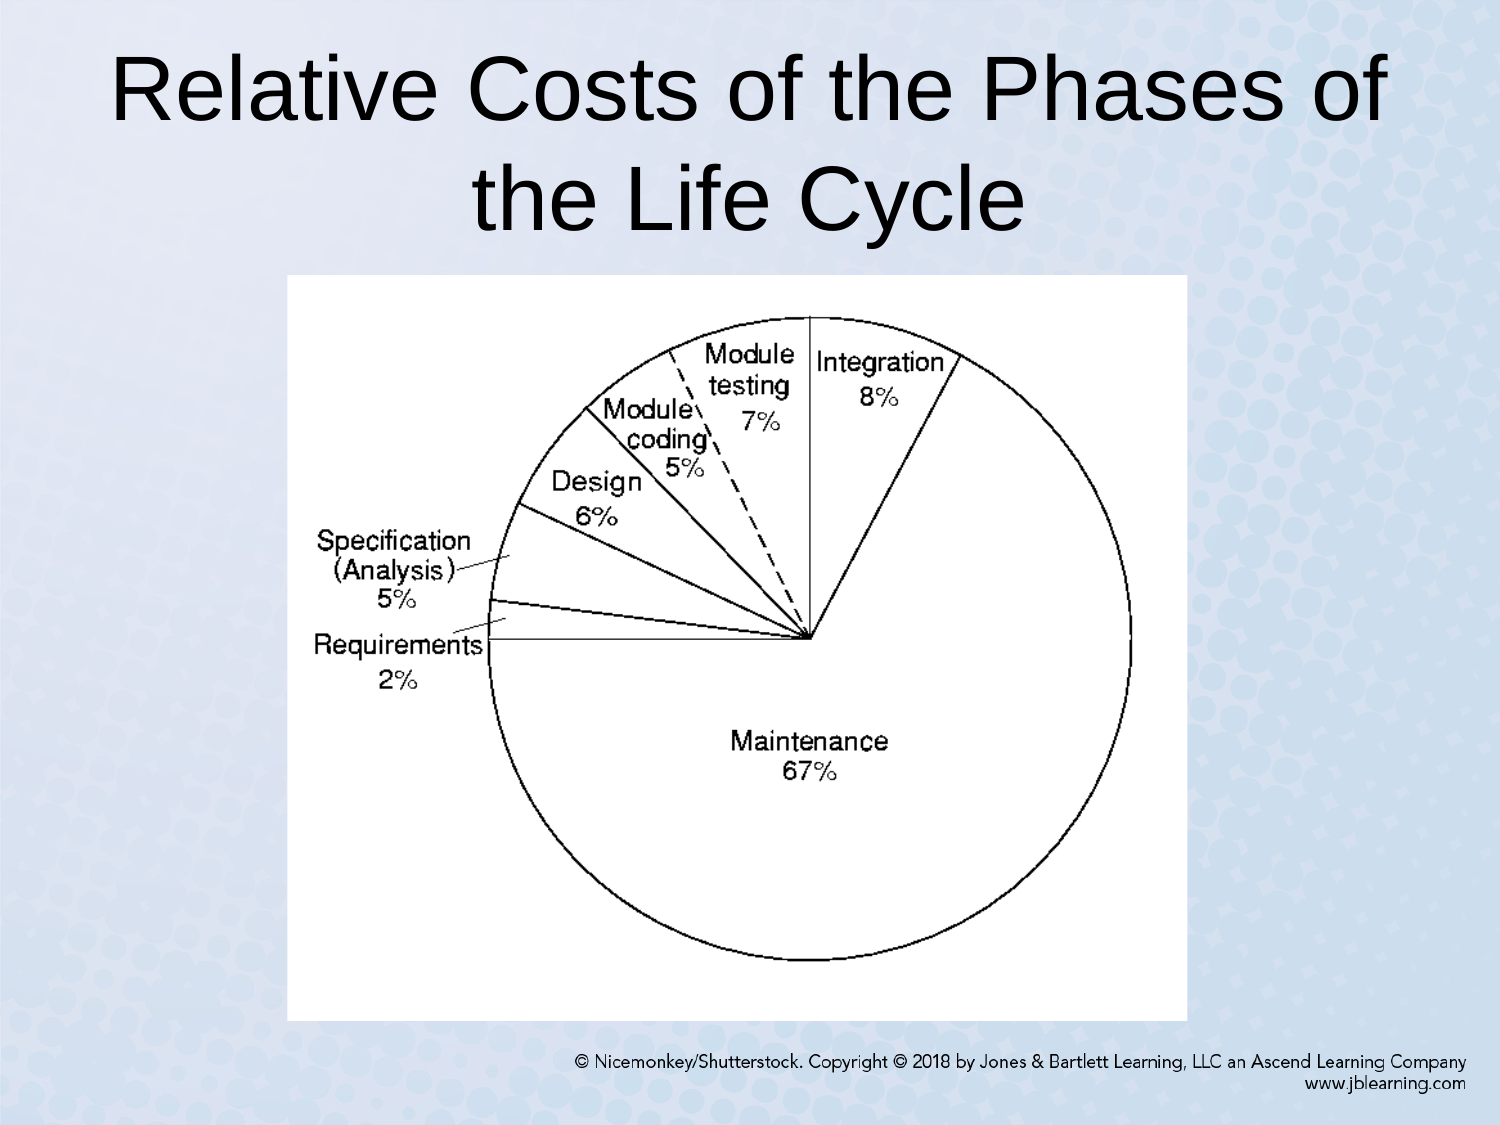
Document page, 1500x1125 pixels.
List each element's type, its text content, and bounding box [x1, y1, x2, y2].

picture [0, 0, 1500, 1125]
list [287, 274, 1188, 1021]
title Relative Costs of the Phases of the Life Cycle [75, 45, 1425, 233]
